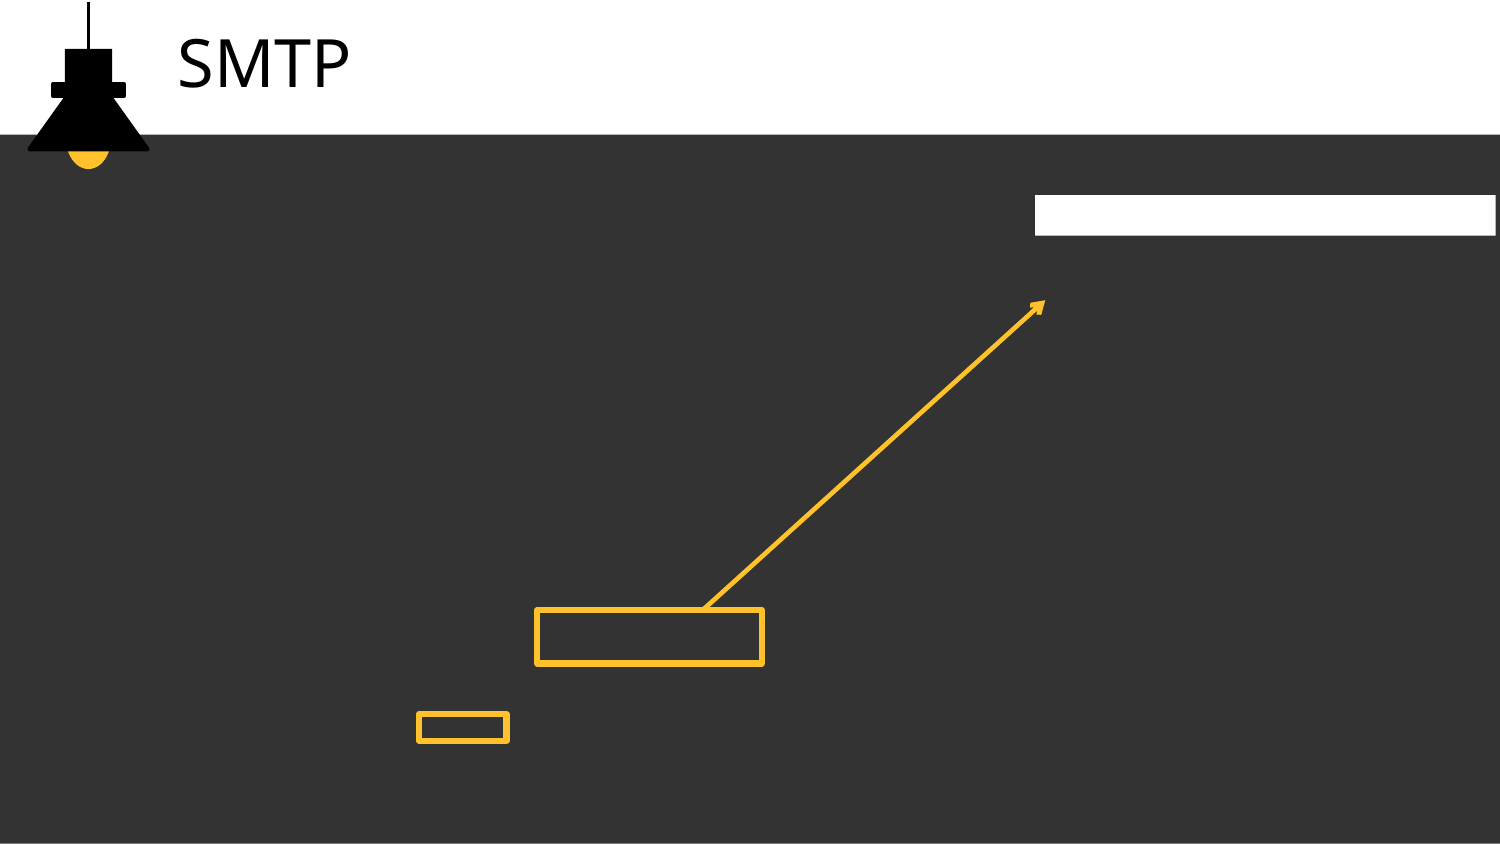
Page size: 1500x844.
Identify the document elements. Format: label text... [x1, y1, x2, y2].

text_box [417, 712, 508, 743]
text_box SMTP [162, 13, 368, 108]
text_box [537, 300, 1046, 664]
text_box [1035, 195, 1496, 236]
